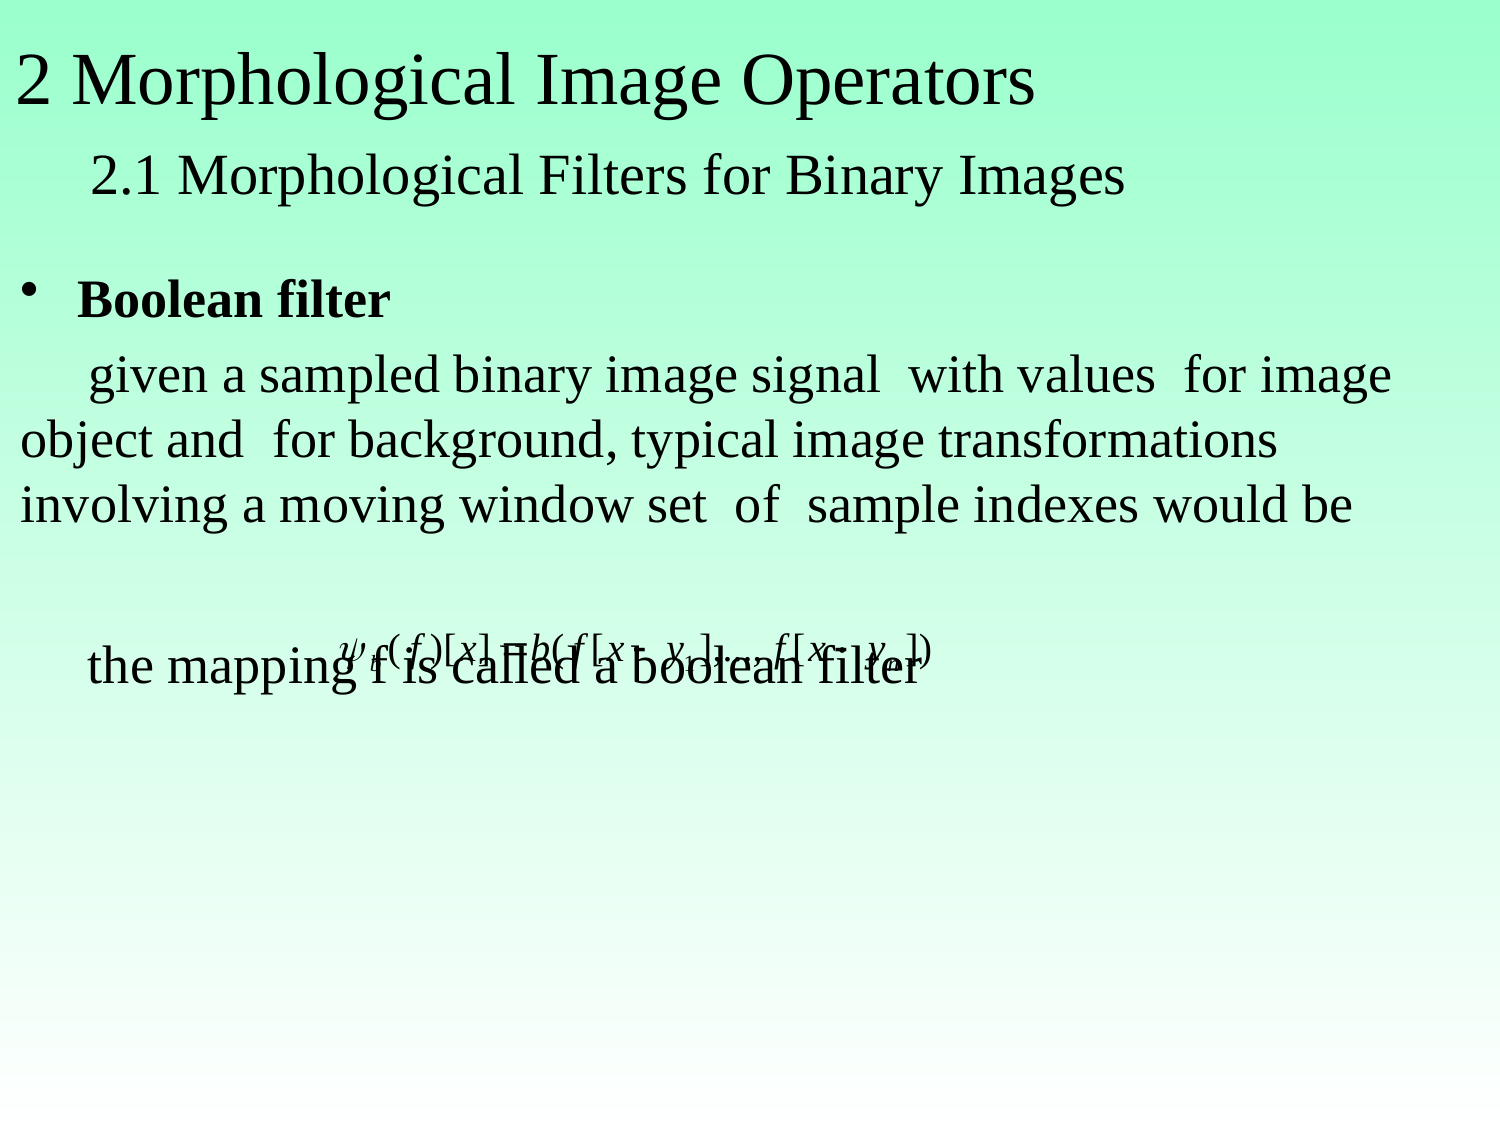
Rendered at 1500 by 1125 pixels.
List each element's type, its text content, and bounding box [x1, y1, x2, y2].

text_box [336, 621, 940, 682]
title 2 Morphological Image Operators 2.1 Morphological Filters for Binary Images [0, 19, 1500, 220]
